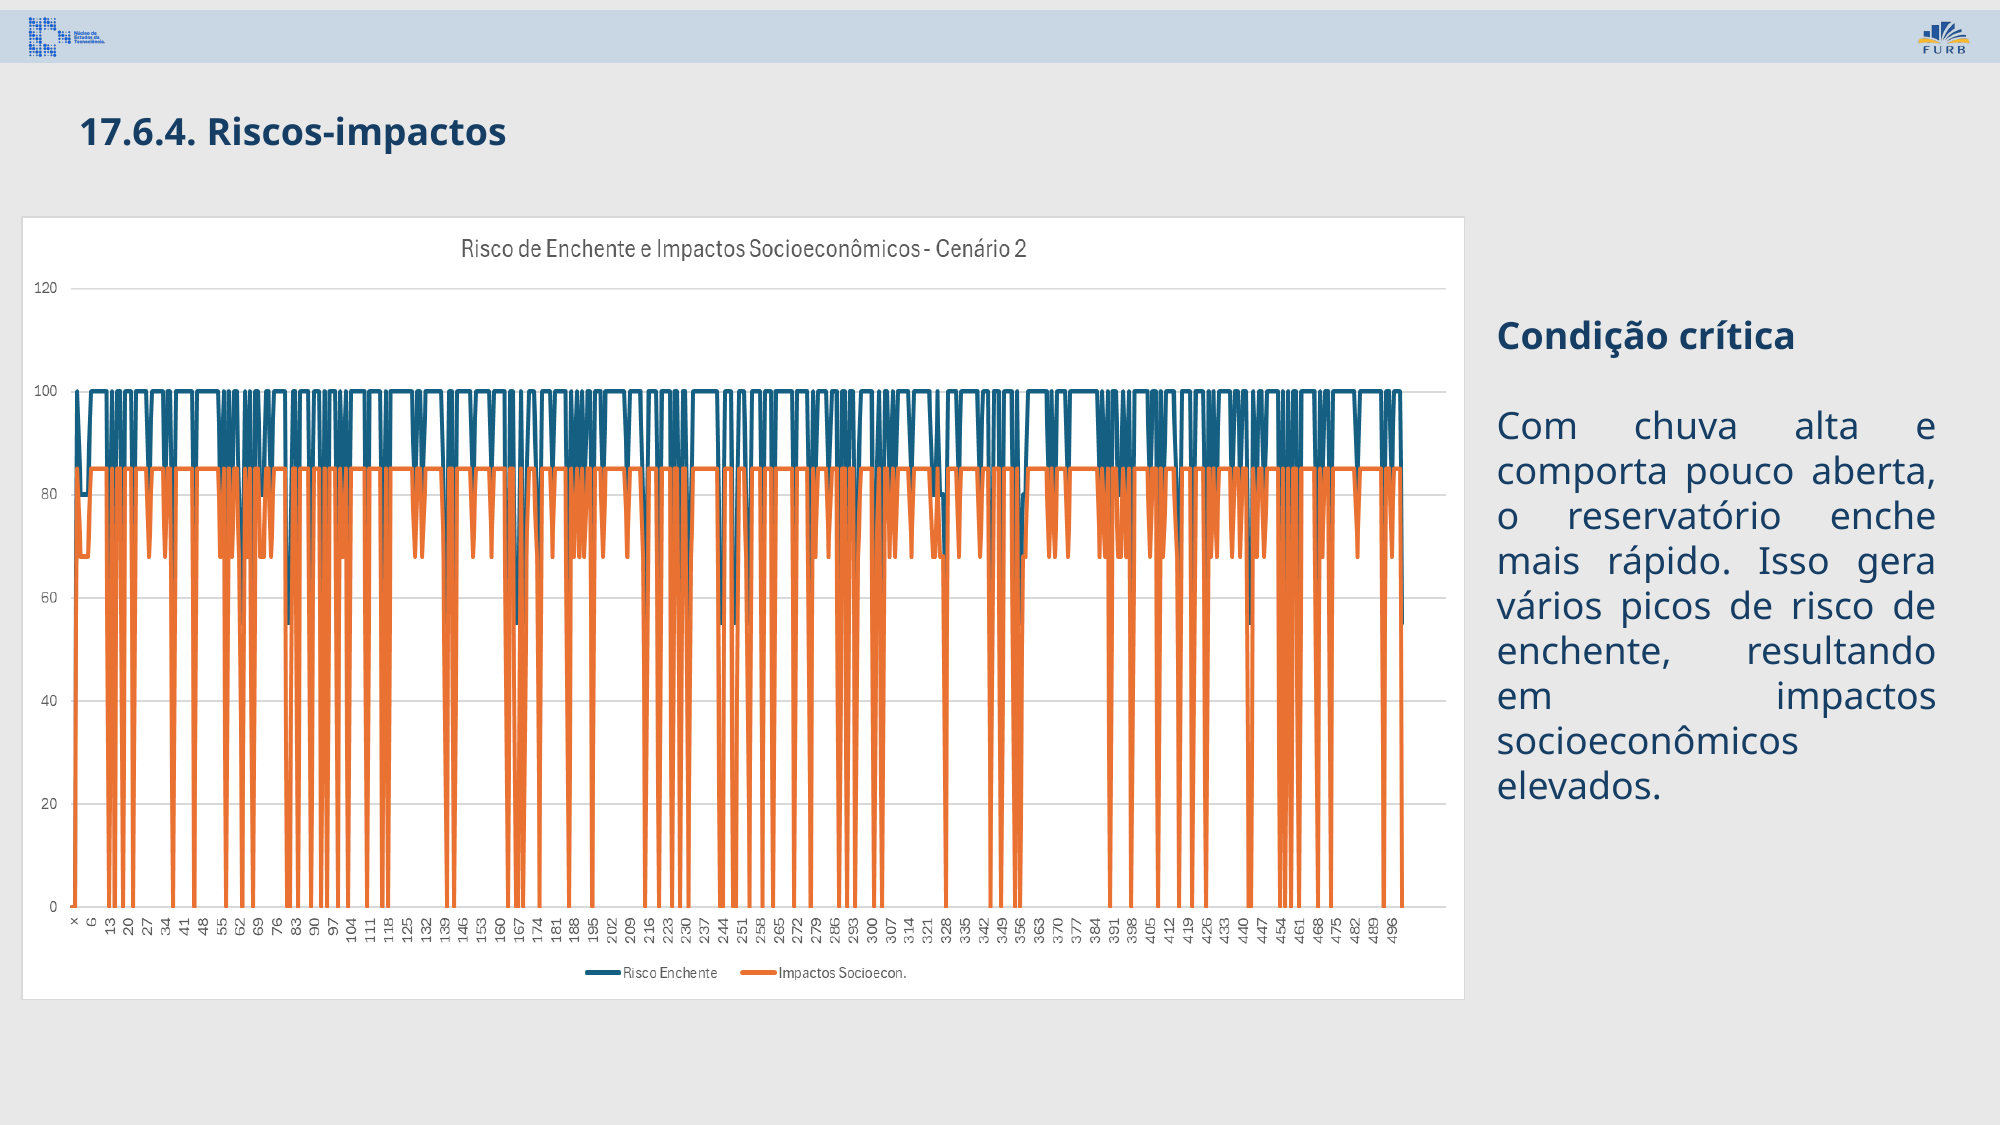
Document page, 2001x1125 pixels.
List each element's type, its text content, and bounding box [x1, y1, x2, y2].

text_box 17.6.4. Riscos-impactos [64, 100, 820, 161]
text_box Condição crítica Com chuva alta e comporta pouco aberta, o reservatório enche mais rápido. Isso gera vários picos de risco de enchente, resultando em impactos socioeconômicos elevados. [1481, 304, 1952, 815]
picture [21, 215, 1466, 1000]
picture [0, 10, 2000, 63]
